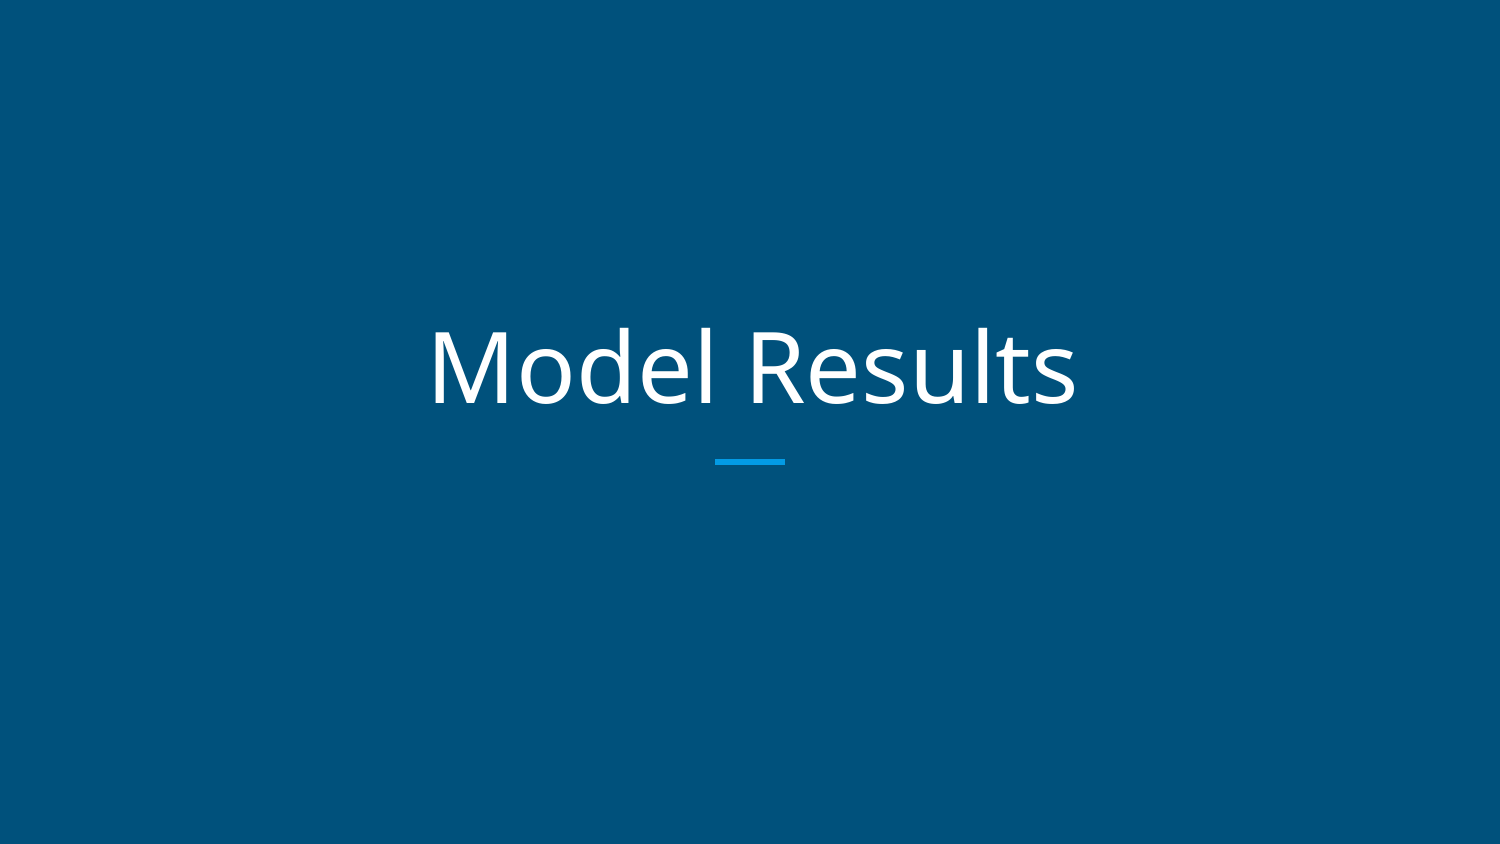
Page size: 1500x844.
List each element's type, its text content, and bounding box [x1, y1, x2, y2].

title Model Results [78, 289, 1428, 439]
